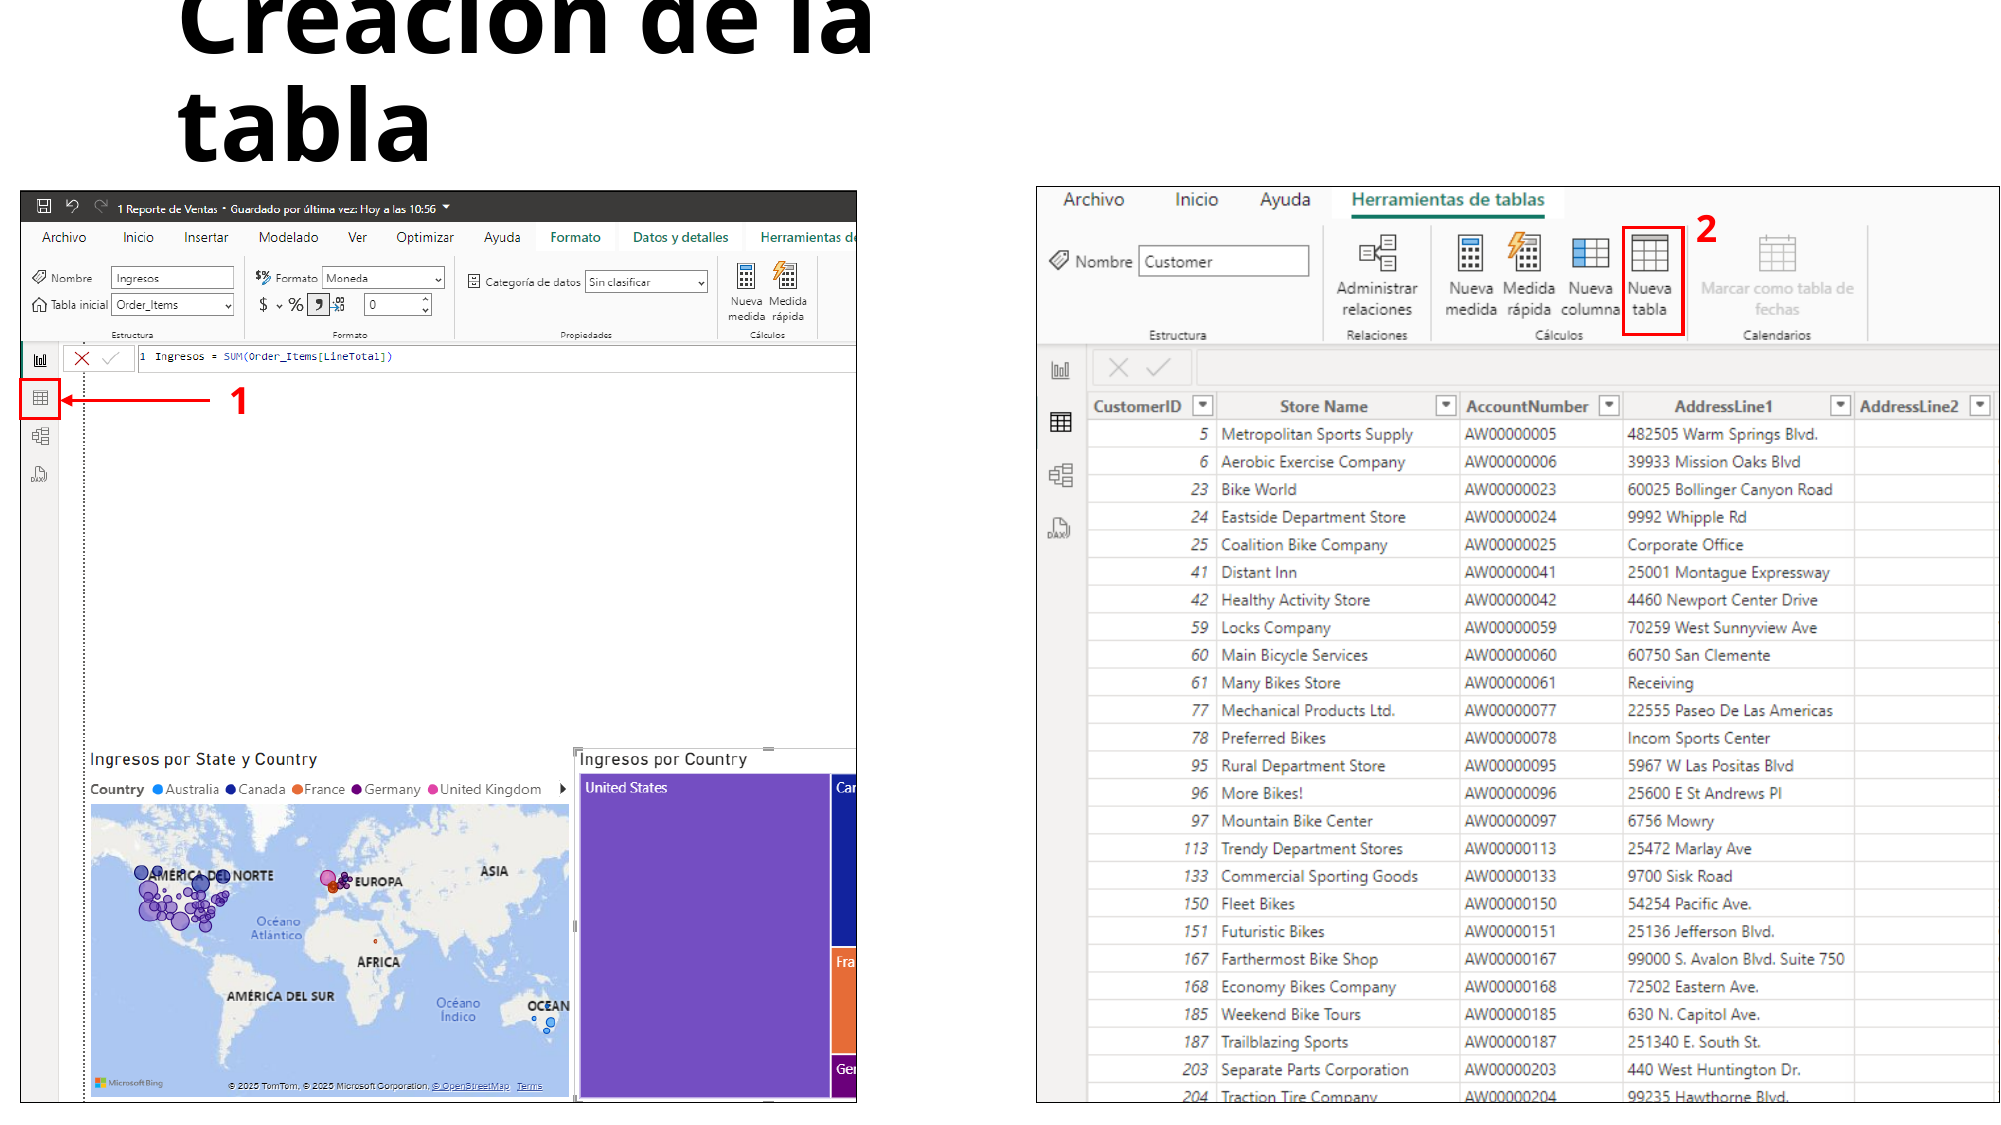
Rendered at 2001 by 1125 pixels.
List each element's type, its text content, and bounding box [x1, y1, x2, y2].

title Creación de la tabla [161, 69, 1085, 192]
picture [1036, 185, 2000, 1103]
picture [20, 190, 858, 1103]
